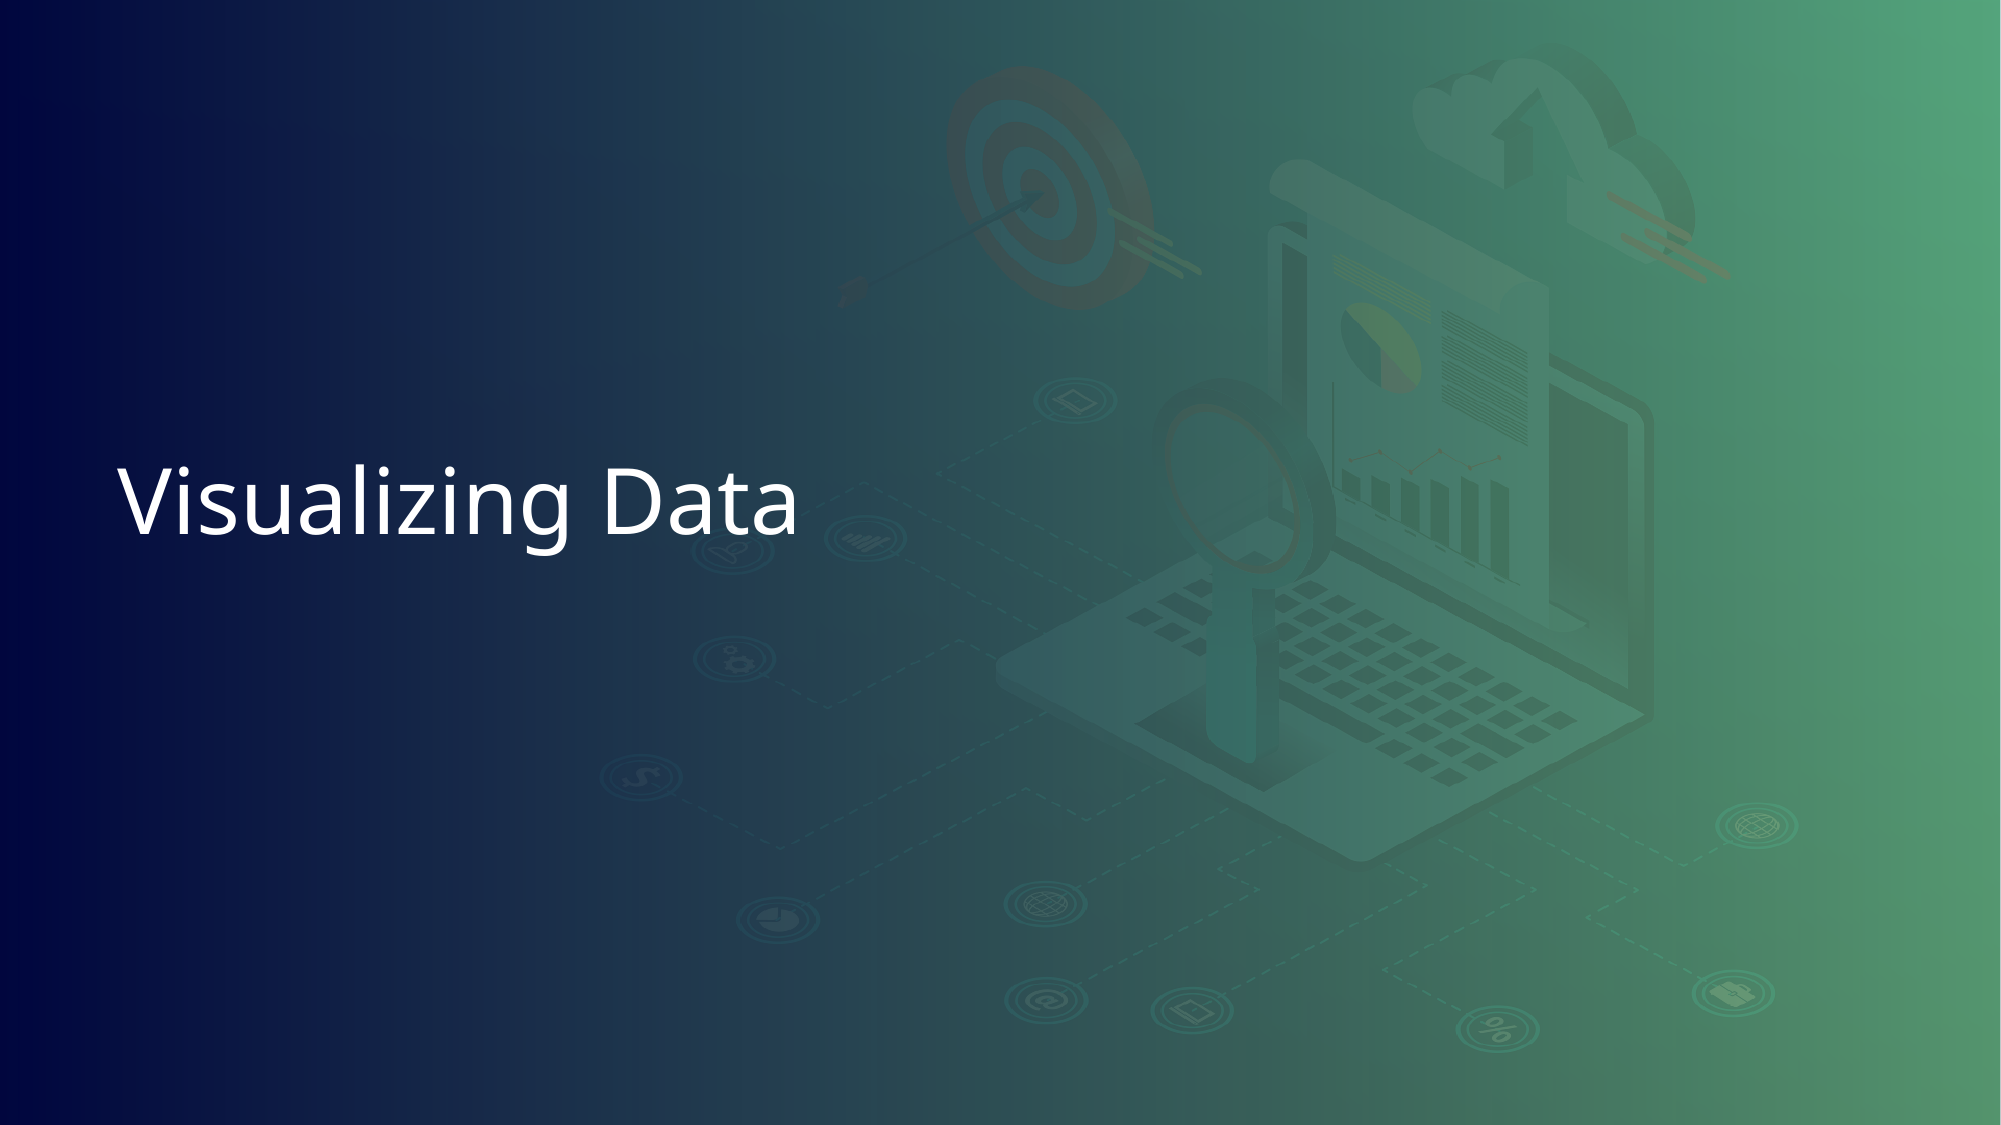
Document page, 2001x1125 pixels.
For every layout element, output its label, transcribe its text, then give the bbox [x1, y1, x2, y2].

title Visualizing Data [102, 347, 1250, 648]
